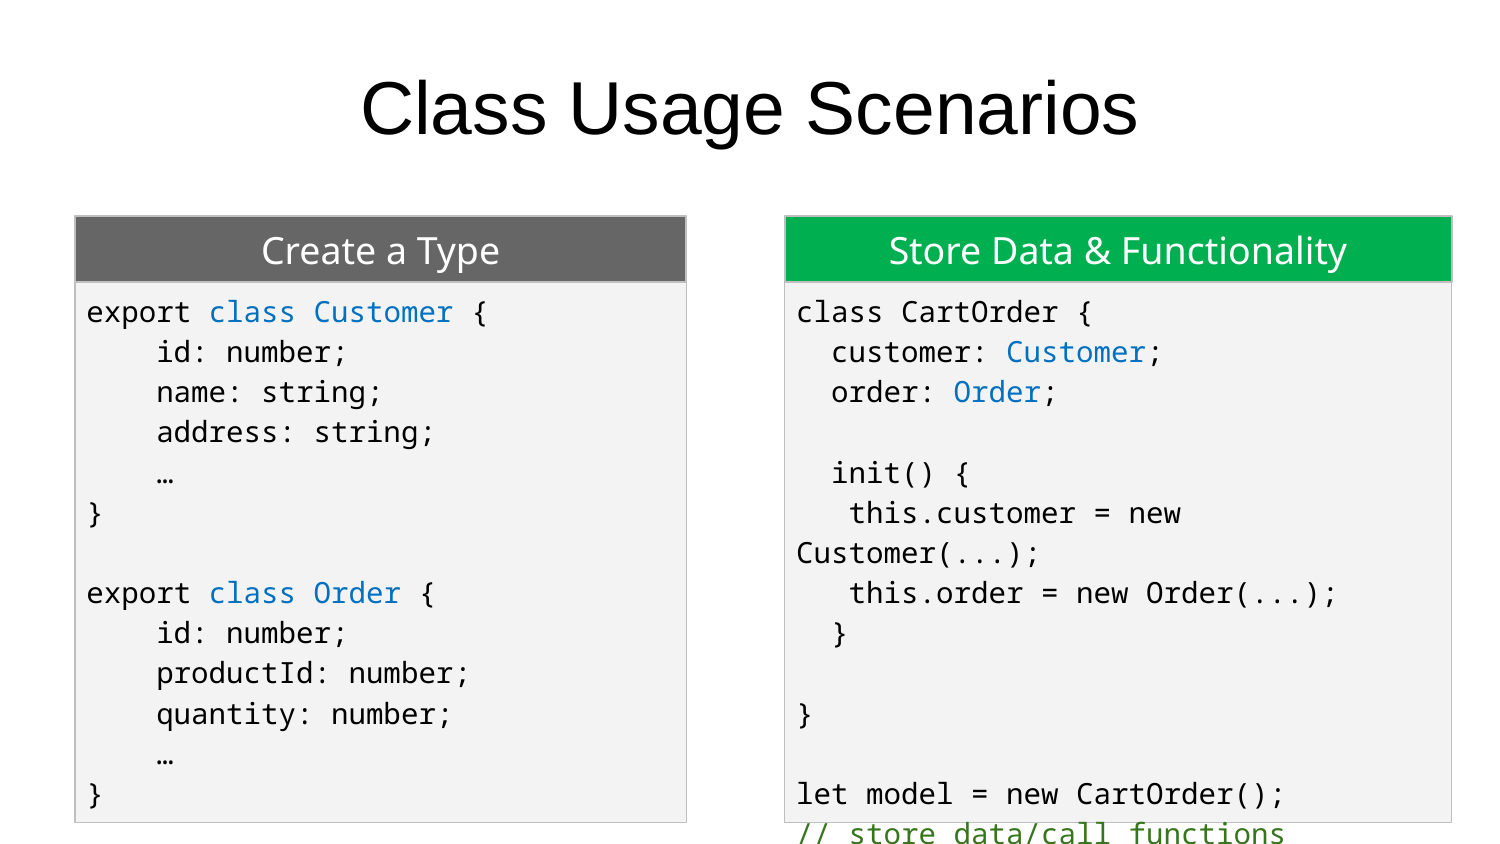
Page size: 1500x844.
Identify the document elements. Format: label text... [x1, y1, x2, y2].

text_box export class Customer { id: number; name: string; address: string; … } export class Order { id: number; productId: number; quantity: number; … } [75, 282, 687, 823]
text_box Create a Type [75, 215, 687, 282]
text_box class CartOrder { customer: Customer; order: Order; init() { this.customer = new Customer(...); this.order = new Order(...); } } let model = new CartOrder(); // store data/call functions [784, 282, 1452, 823]
text_box Store Data & Functionality [784, 215, 1452, 282]
title Class Usage Scenarios [75, 33, 1425, 175]
